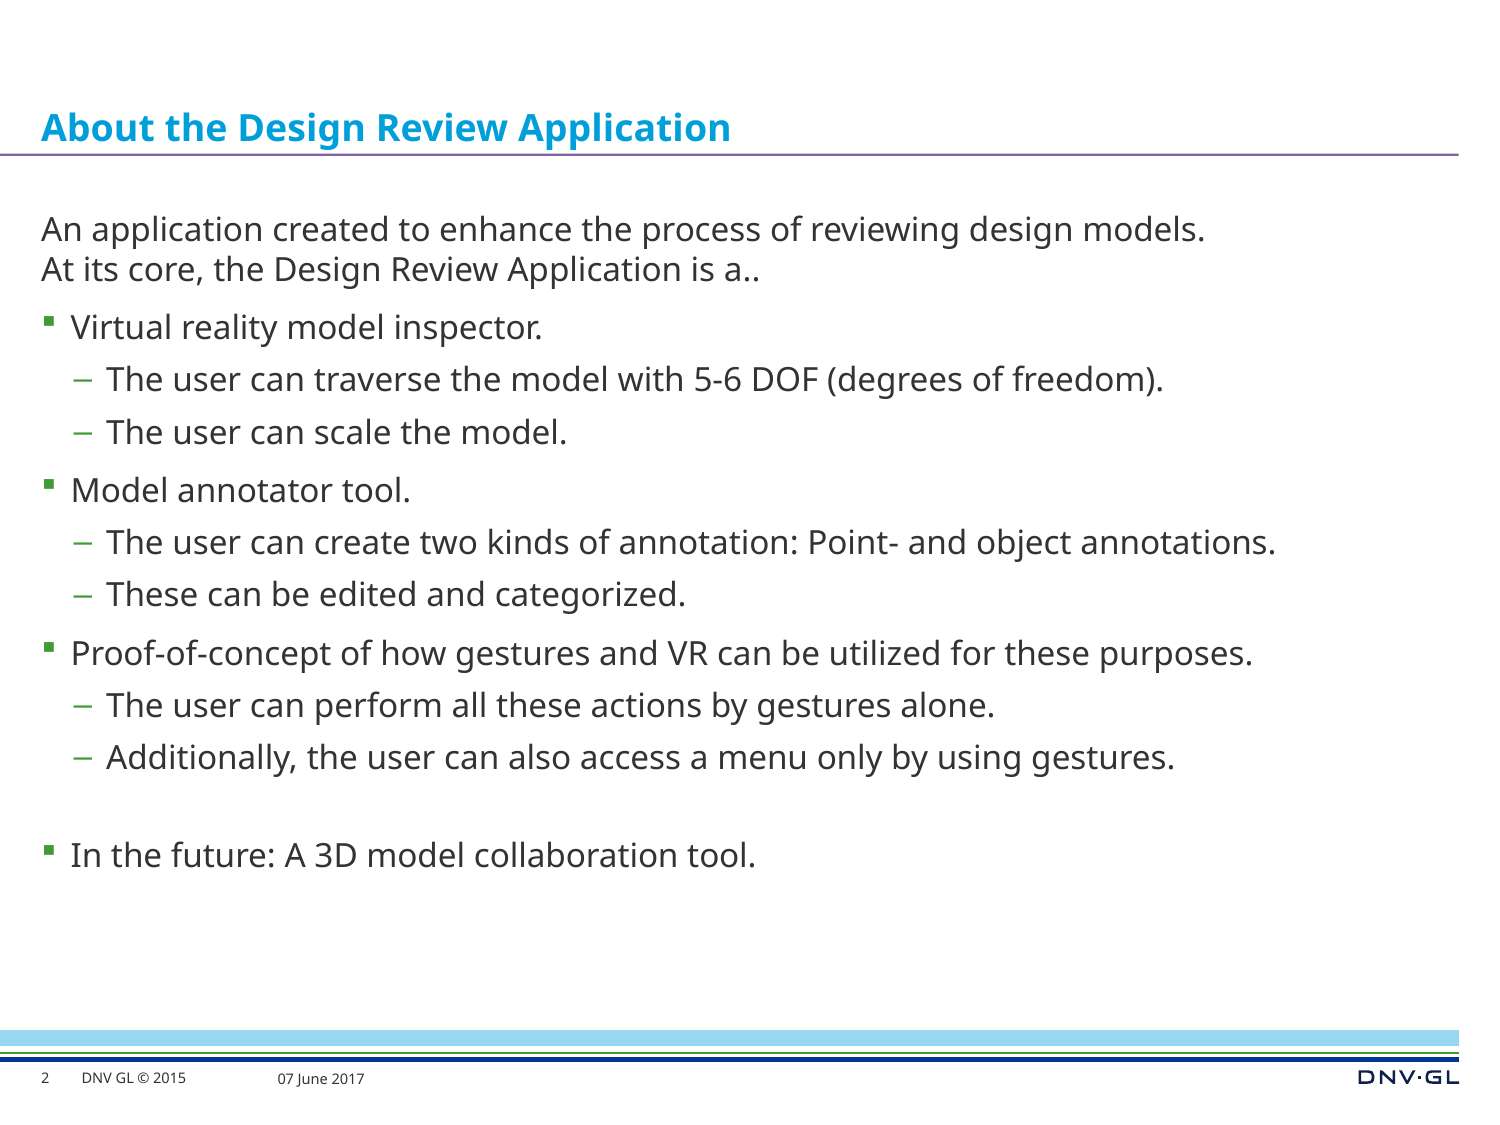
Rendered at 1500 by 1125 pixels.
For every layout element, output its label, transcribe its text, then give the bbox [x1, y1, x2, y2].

text_box An application created to enhance the process of reviewing design models. At its core, the Design Review Application is a.. Virtual reality model inspector. The user can traverse the model with 5-6 DOF (degrees of freedom). The user can scale the model. Model annotator tool. The user can create two kinds of annotation: Point- and object annotations. These can be edited and categorized. Proof-of-concept of how gestures and VR can be utilized for these purposes. The user can perform all these actions by gestures alone. Additionally, the user can also access a menu only by using gestures. In the future: A 3D model collaboration tool. [41, 207, 1459, 983]
text_box 1 [41, 1069, 81, 1099]
text_box About the Design Review Application [41, 39, 1459, 150]
